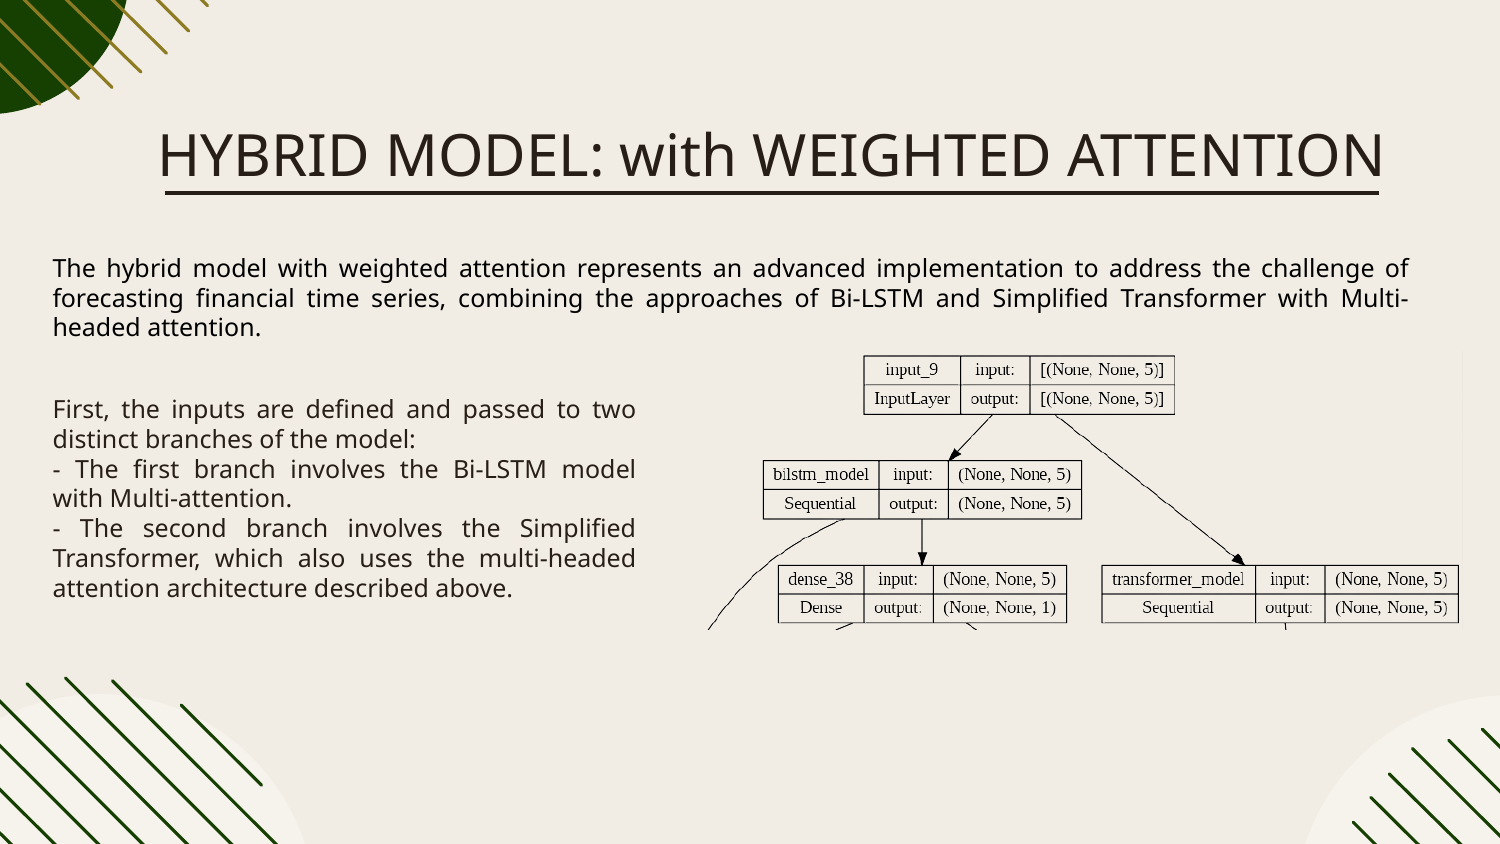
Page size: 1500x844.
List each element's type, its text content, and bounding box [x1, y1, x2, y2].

title HYBRID MODEL: with WEIGHTED ATTENTION [43, 102, 1500, 219]
picture [446, 350, 1463, 630]
text_box The hybrid model with weighted attention represents an advanced implementation to address the challenge of forecasting financial time series, combining the approaches of Bi-LSTM and Simplified Transformer with Multi-headed attention. [37, 244, 1426, 350]
subtitle First, the inputs are defined and passed to two distinct branches of the model: - The first branch involves the Bi-LSTM model with Multi-attention. - The second branch involves the Simplified Transformer, which also uses the multi-headed attention architecture described above. [37, 378, 440, 629]
